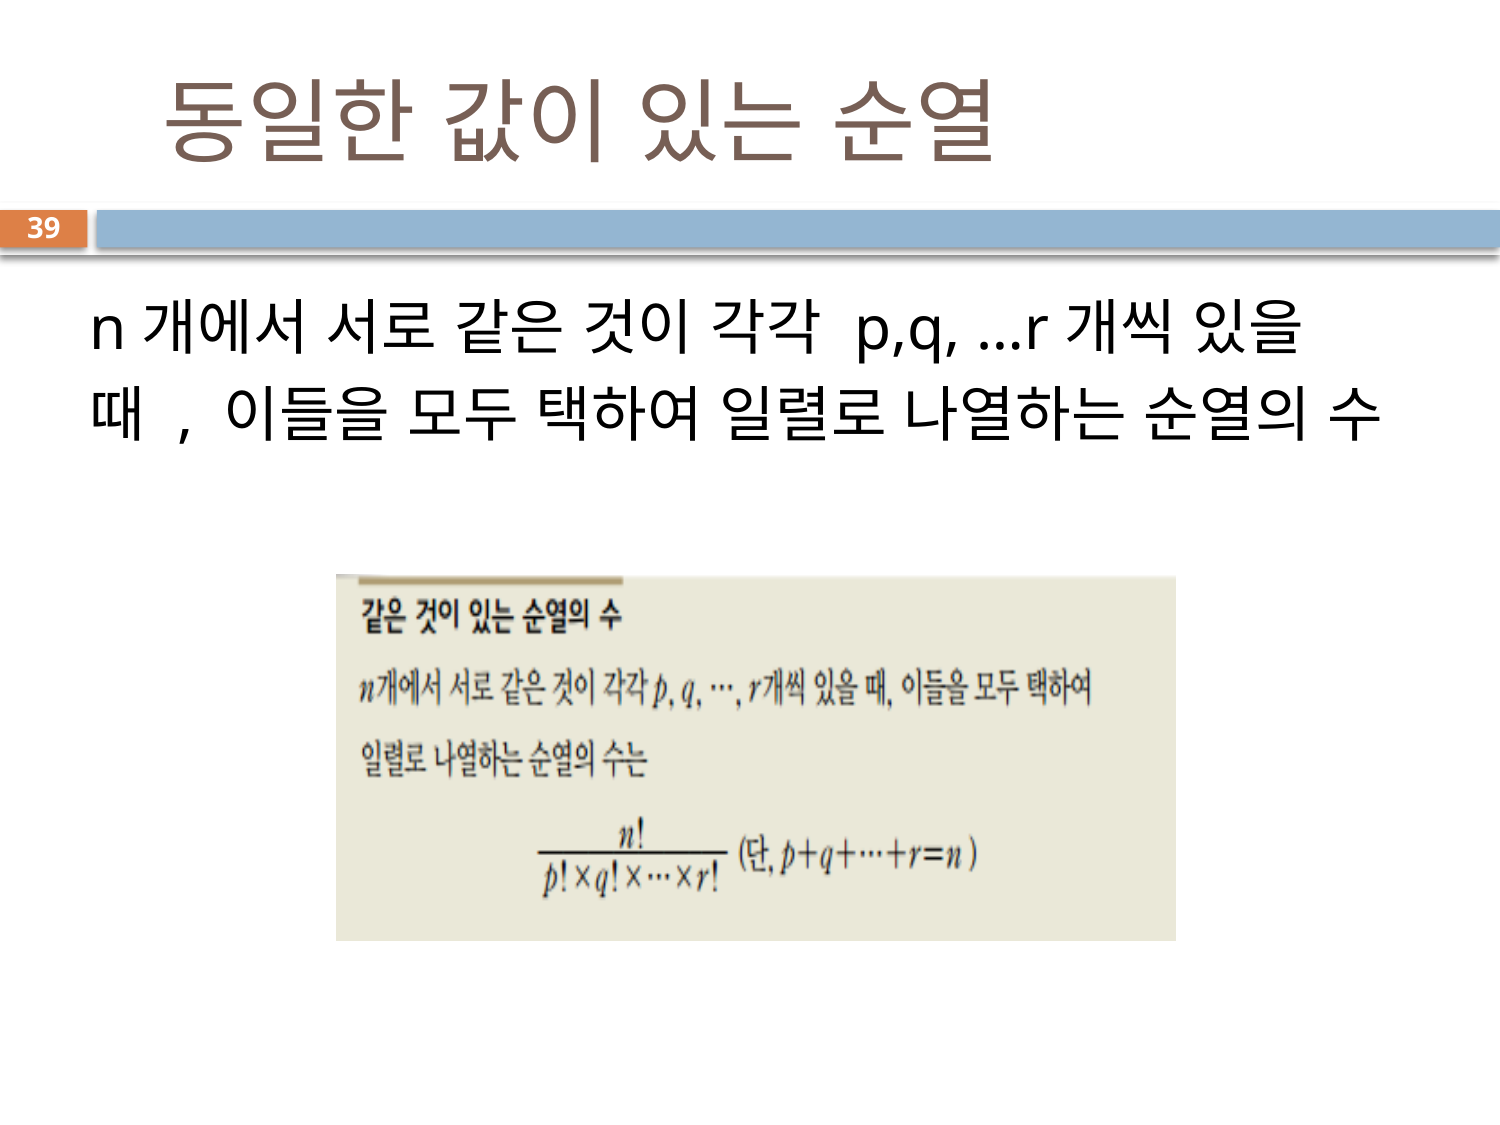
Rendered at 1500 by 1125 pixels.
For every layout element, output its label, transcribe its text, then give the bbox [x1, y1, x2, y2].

picture [336, 573, 1176, 941]
list n개에서 서로 같은 것이 각각 p,q, …r개씩 있을 때 , 이들을 모두 택하여 일렬로 나열하는 순열의 수 [75, 267, 1425, 551]
title 동일한 값이 있는 순열 [100, 37, 1438, 200]
slide_number 39 [0, 208, 88, 249]
